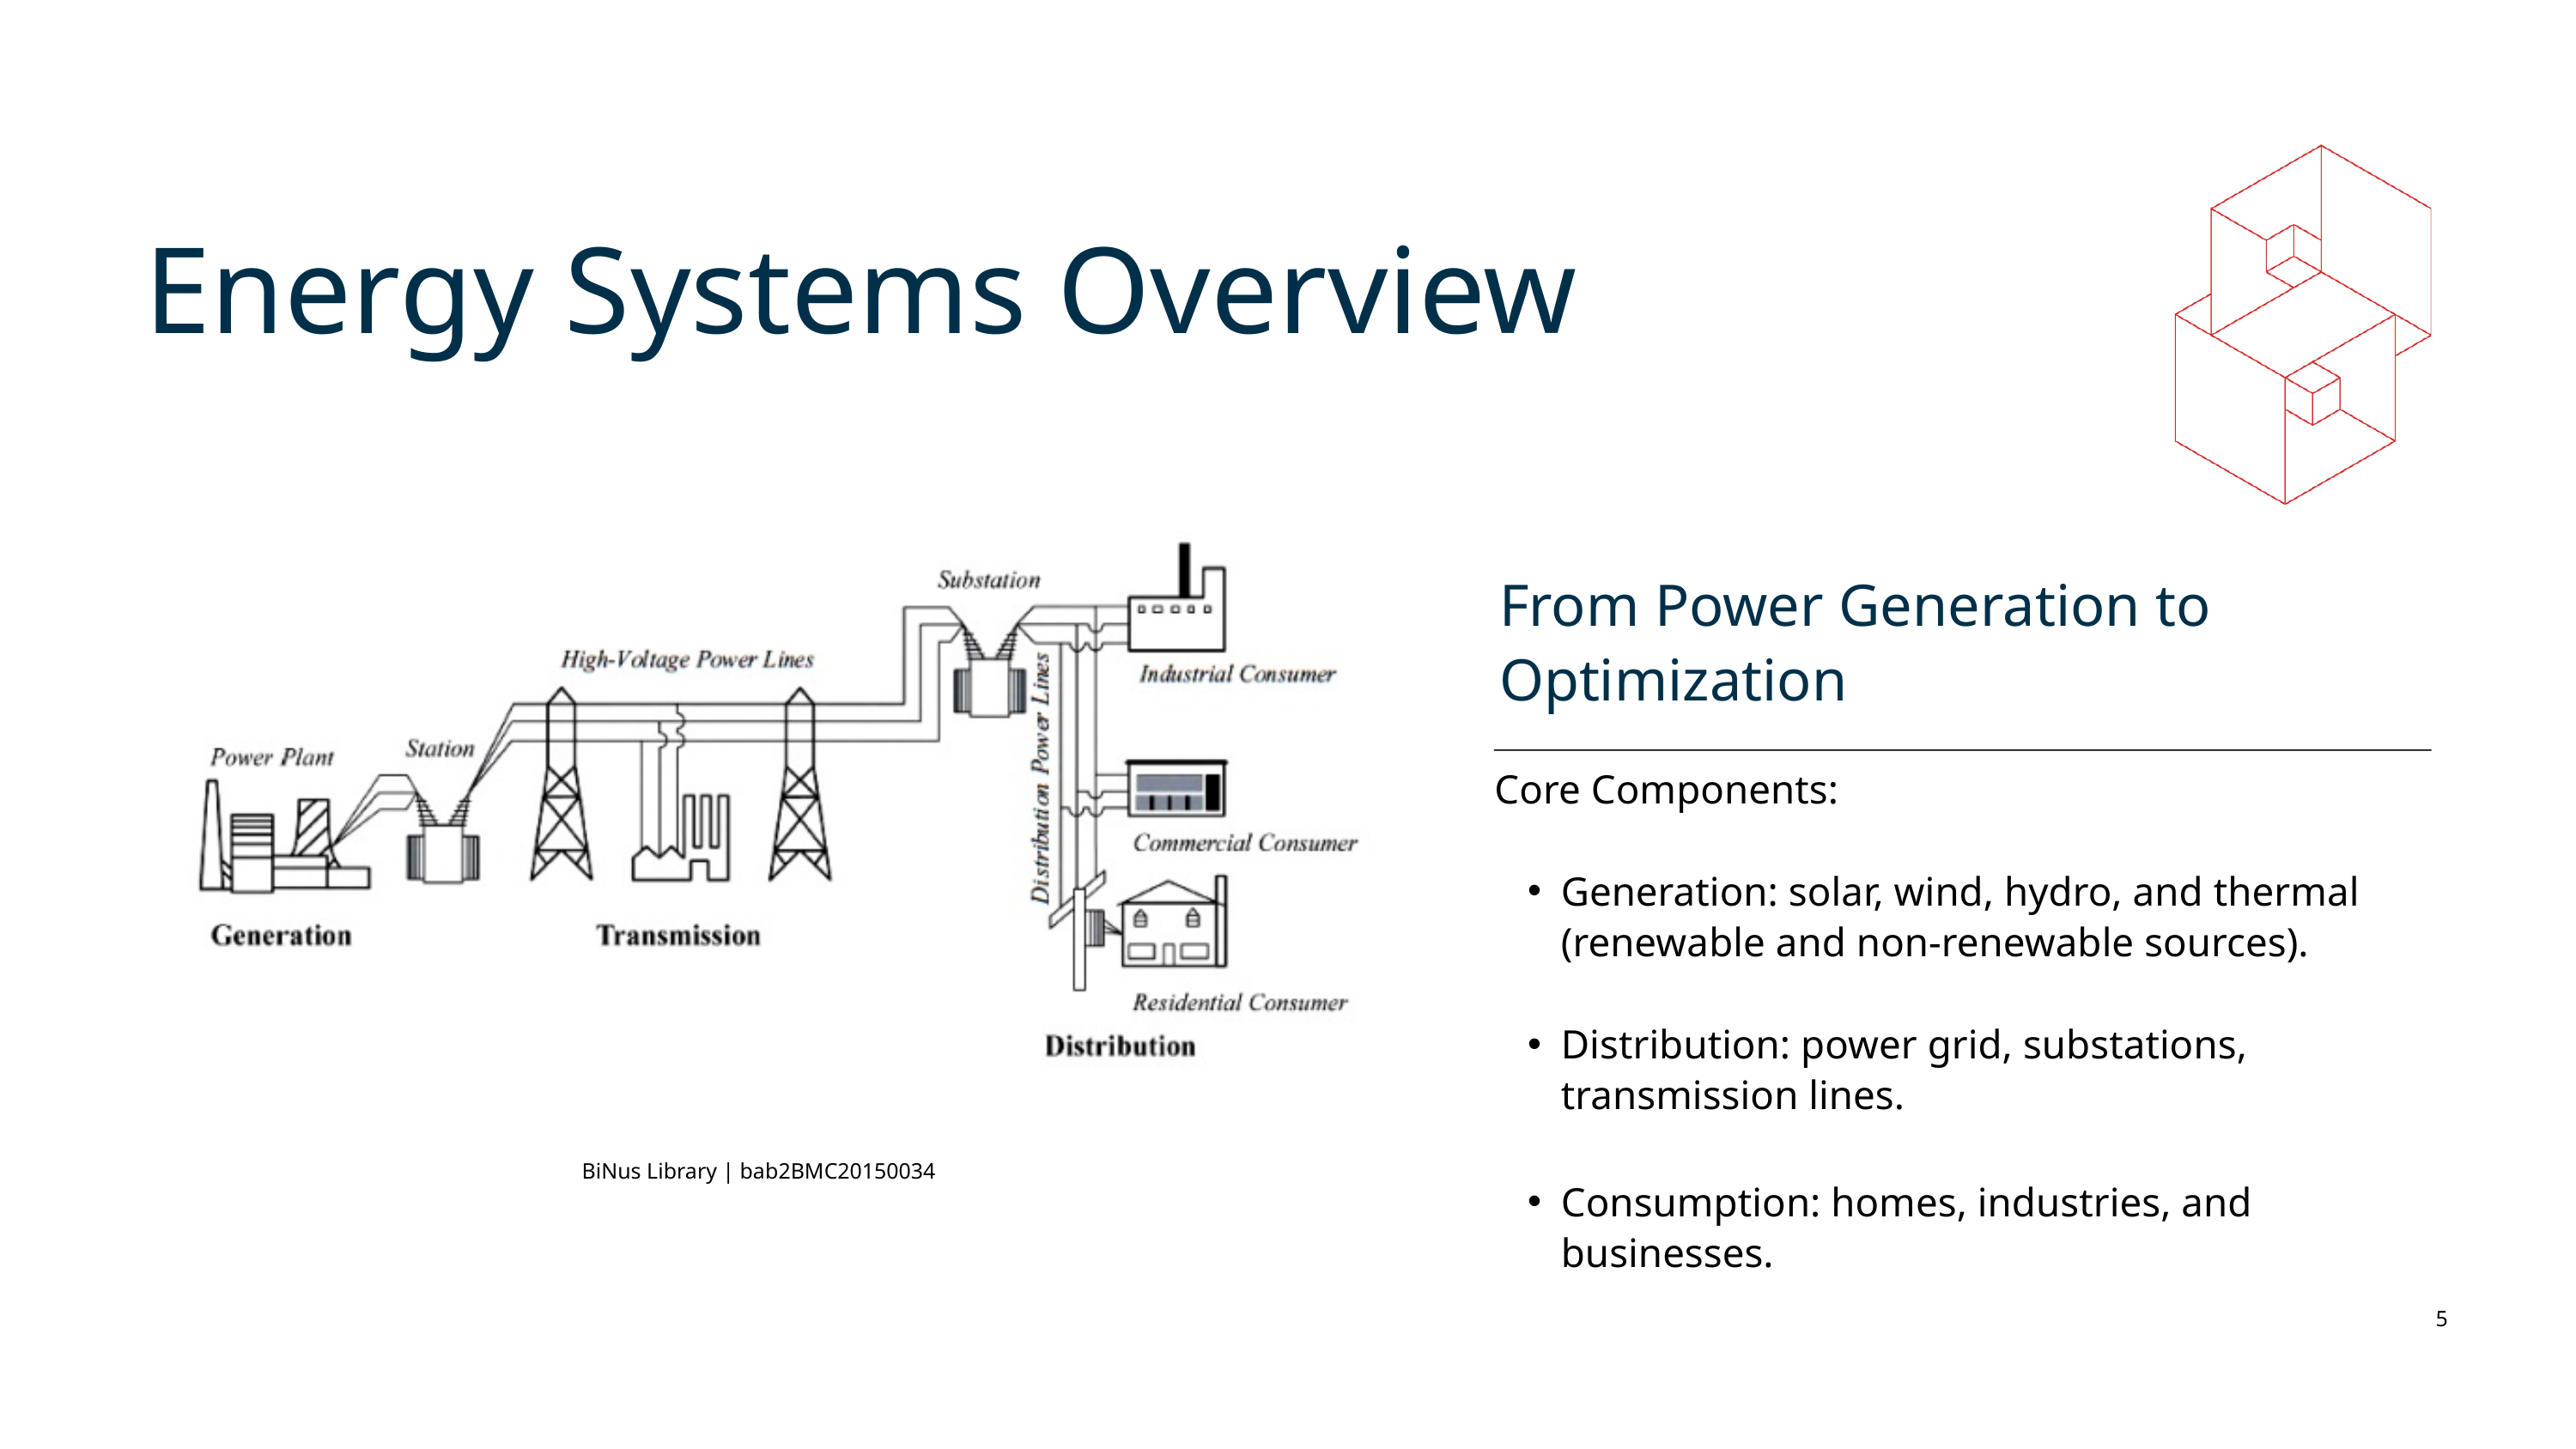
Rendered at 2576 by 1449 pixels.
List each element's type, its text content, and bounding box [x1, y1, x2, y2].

text_box 5 [2435, 1300, 2448, 1331]
text_box [2174, 144, 2432, 505]
text_box BiNus Library | bab2BMC20150034 [558, 1153, 960, 1184]
text_box From Power Generation to Optimization [1499, 562, 2432, 712]
text_box Energy Systems Overview [144, 214, 1728, 358]
text_box Core Components: Generation: solar, wind, hydro, and thermal (renewable and non-renewable sources). Distribution: power grid, substations, transmission lines. Consumption: homes, industries, and businesses. [1494, 761, 2432, 1276]
text_box [144, 530, 1376, 1102]
